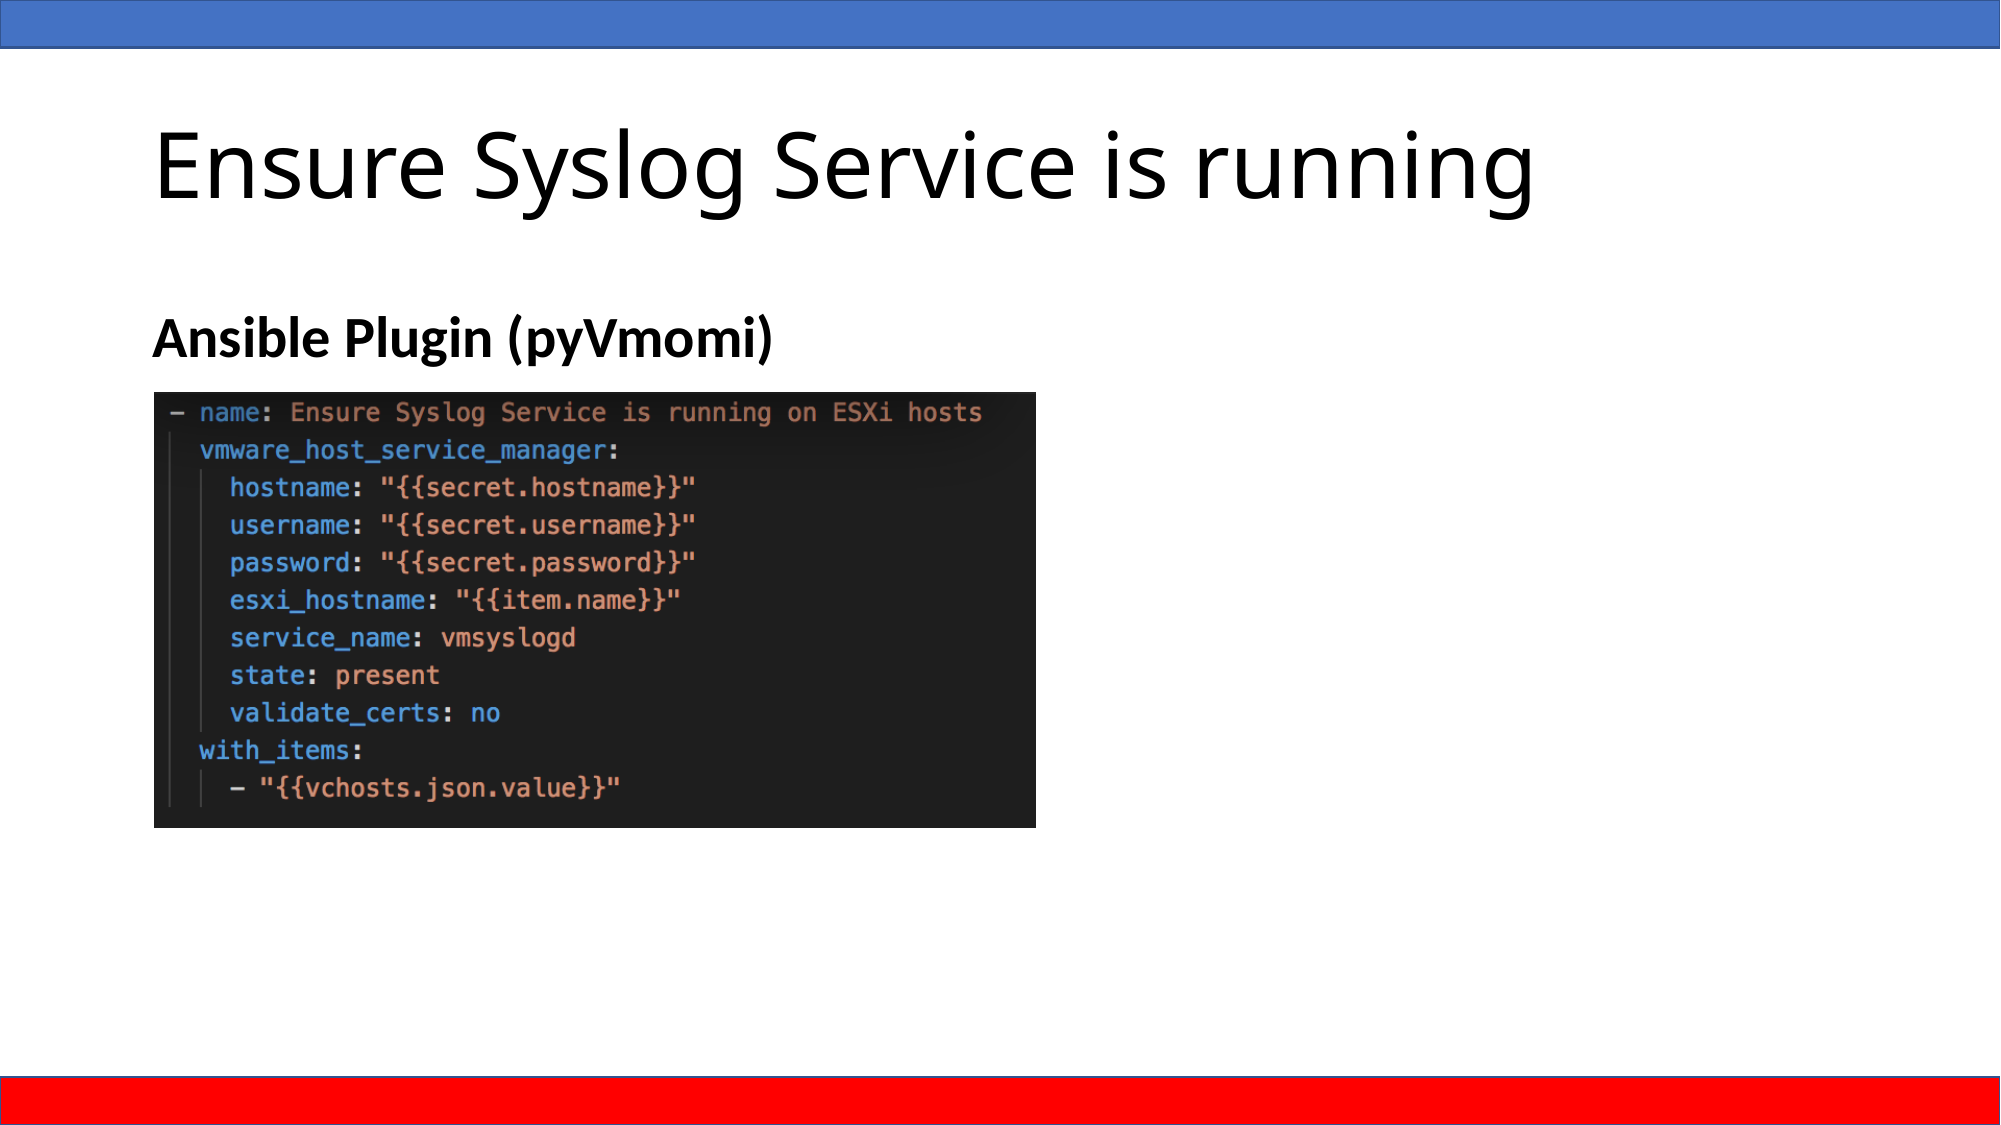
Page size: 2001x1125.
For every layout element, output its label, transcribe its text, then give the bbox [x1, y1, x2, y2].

text_box [0, 1076, 2000, 1125]
title Ensure Syslog Service is running [137, 59, 1863, 278]
text_box [0, 0, 2000, 49]
picture [154, 392, 1036, 828]
list Ansible Plugin (pyVmomi) [137, 299, 1863, 1014]
